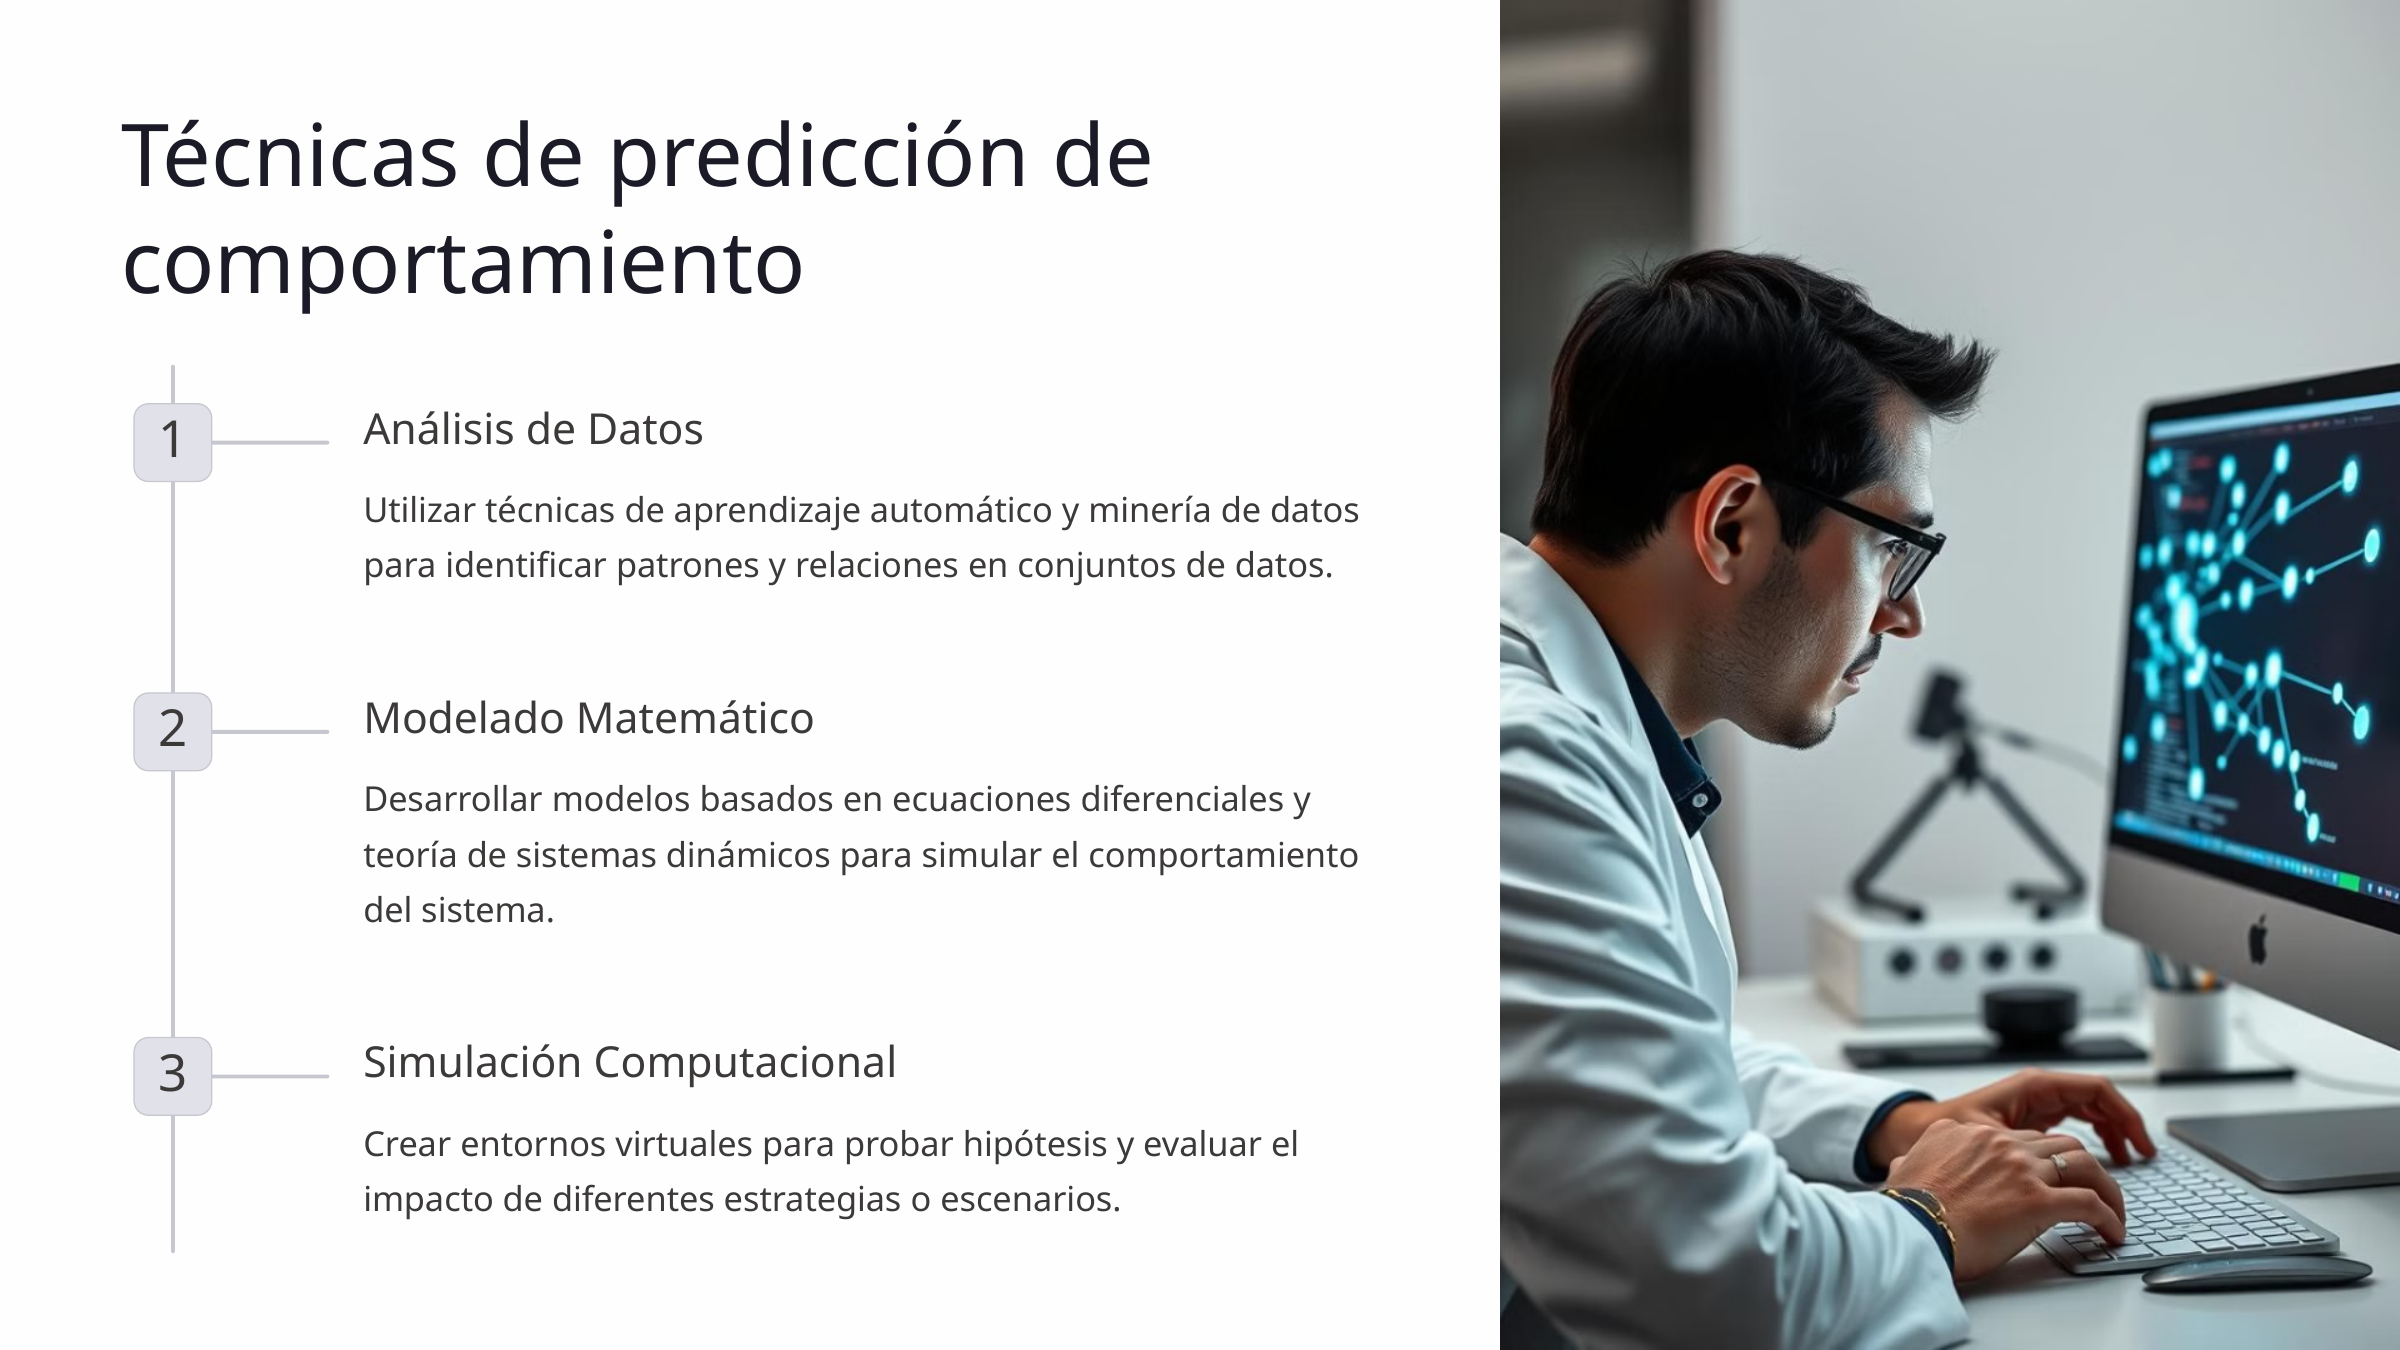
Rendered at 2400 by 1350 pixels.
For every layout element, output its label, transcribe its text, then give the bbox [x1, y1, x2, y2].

picture [1499, 0, 2400, 1350]
text_box 3 [159, 1050, 187, 1103]
text_box [171, 1116, 175, 1254]
text_box Crear entornos virtuales para probar hipótesis y evaluar el impacto de diferentes estrategias o escenarios. [363, 1107, 1379, 1219]
text_box Desarrollar modelos basados en ecuaciones diferenciales y teoría de sistemas dinámicos para simular el comportamiento del sistema. [363, 763, 1379, 930]
text_box 1 [161, 416, 184, 469]
text_box [171, 482, 175, 692]
text_box Análisis de Datos [363, 399, 796, 454]
text_box [133, 403, 212, 482]
text_box [171, 771, 175, 1037]
text_box [212, 729, 330, 734]
text_box Técnicas de predicción de comportamiento [121, 96, 1379, 313]
text_box Modelado Matemático [363, 688, 815, 743]
text_box Simulación Computacional [363, 1033, 900, 1088]
text_box [171, 364, 175, 403]
text_box [212, 440, 330, 445]
text_box [212, 1074, 330, 1079]
text_box 2 [159, 705, 187, 758]
text_box Utilizar técnicas de aprendizaje automático y minería de datos para identificar patrones y relaciones en conjuntos de datos. [363, 474, 1379, 585]
text_box [133, 692, 212, 771]
text_box [133, 1037, 212, 1116]
